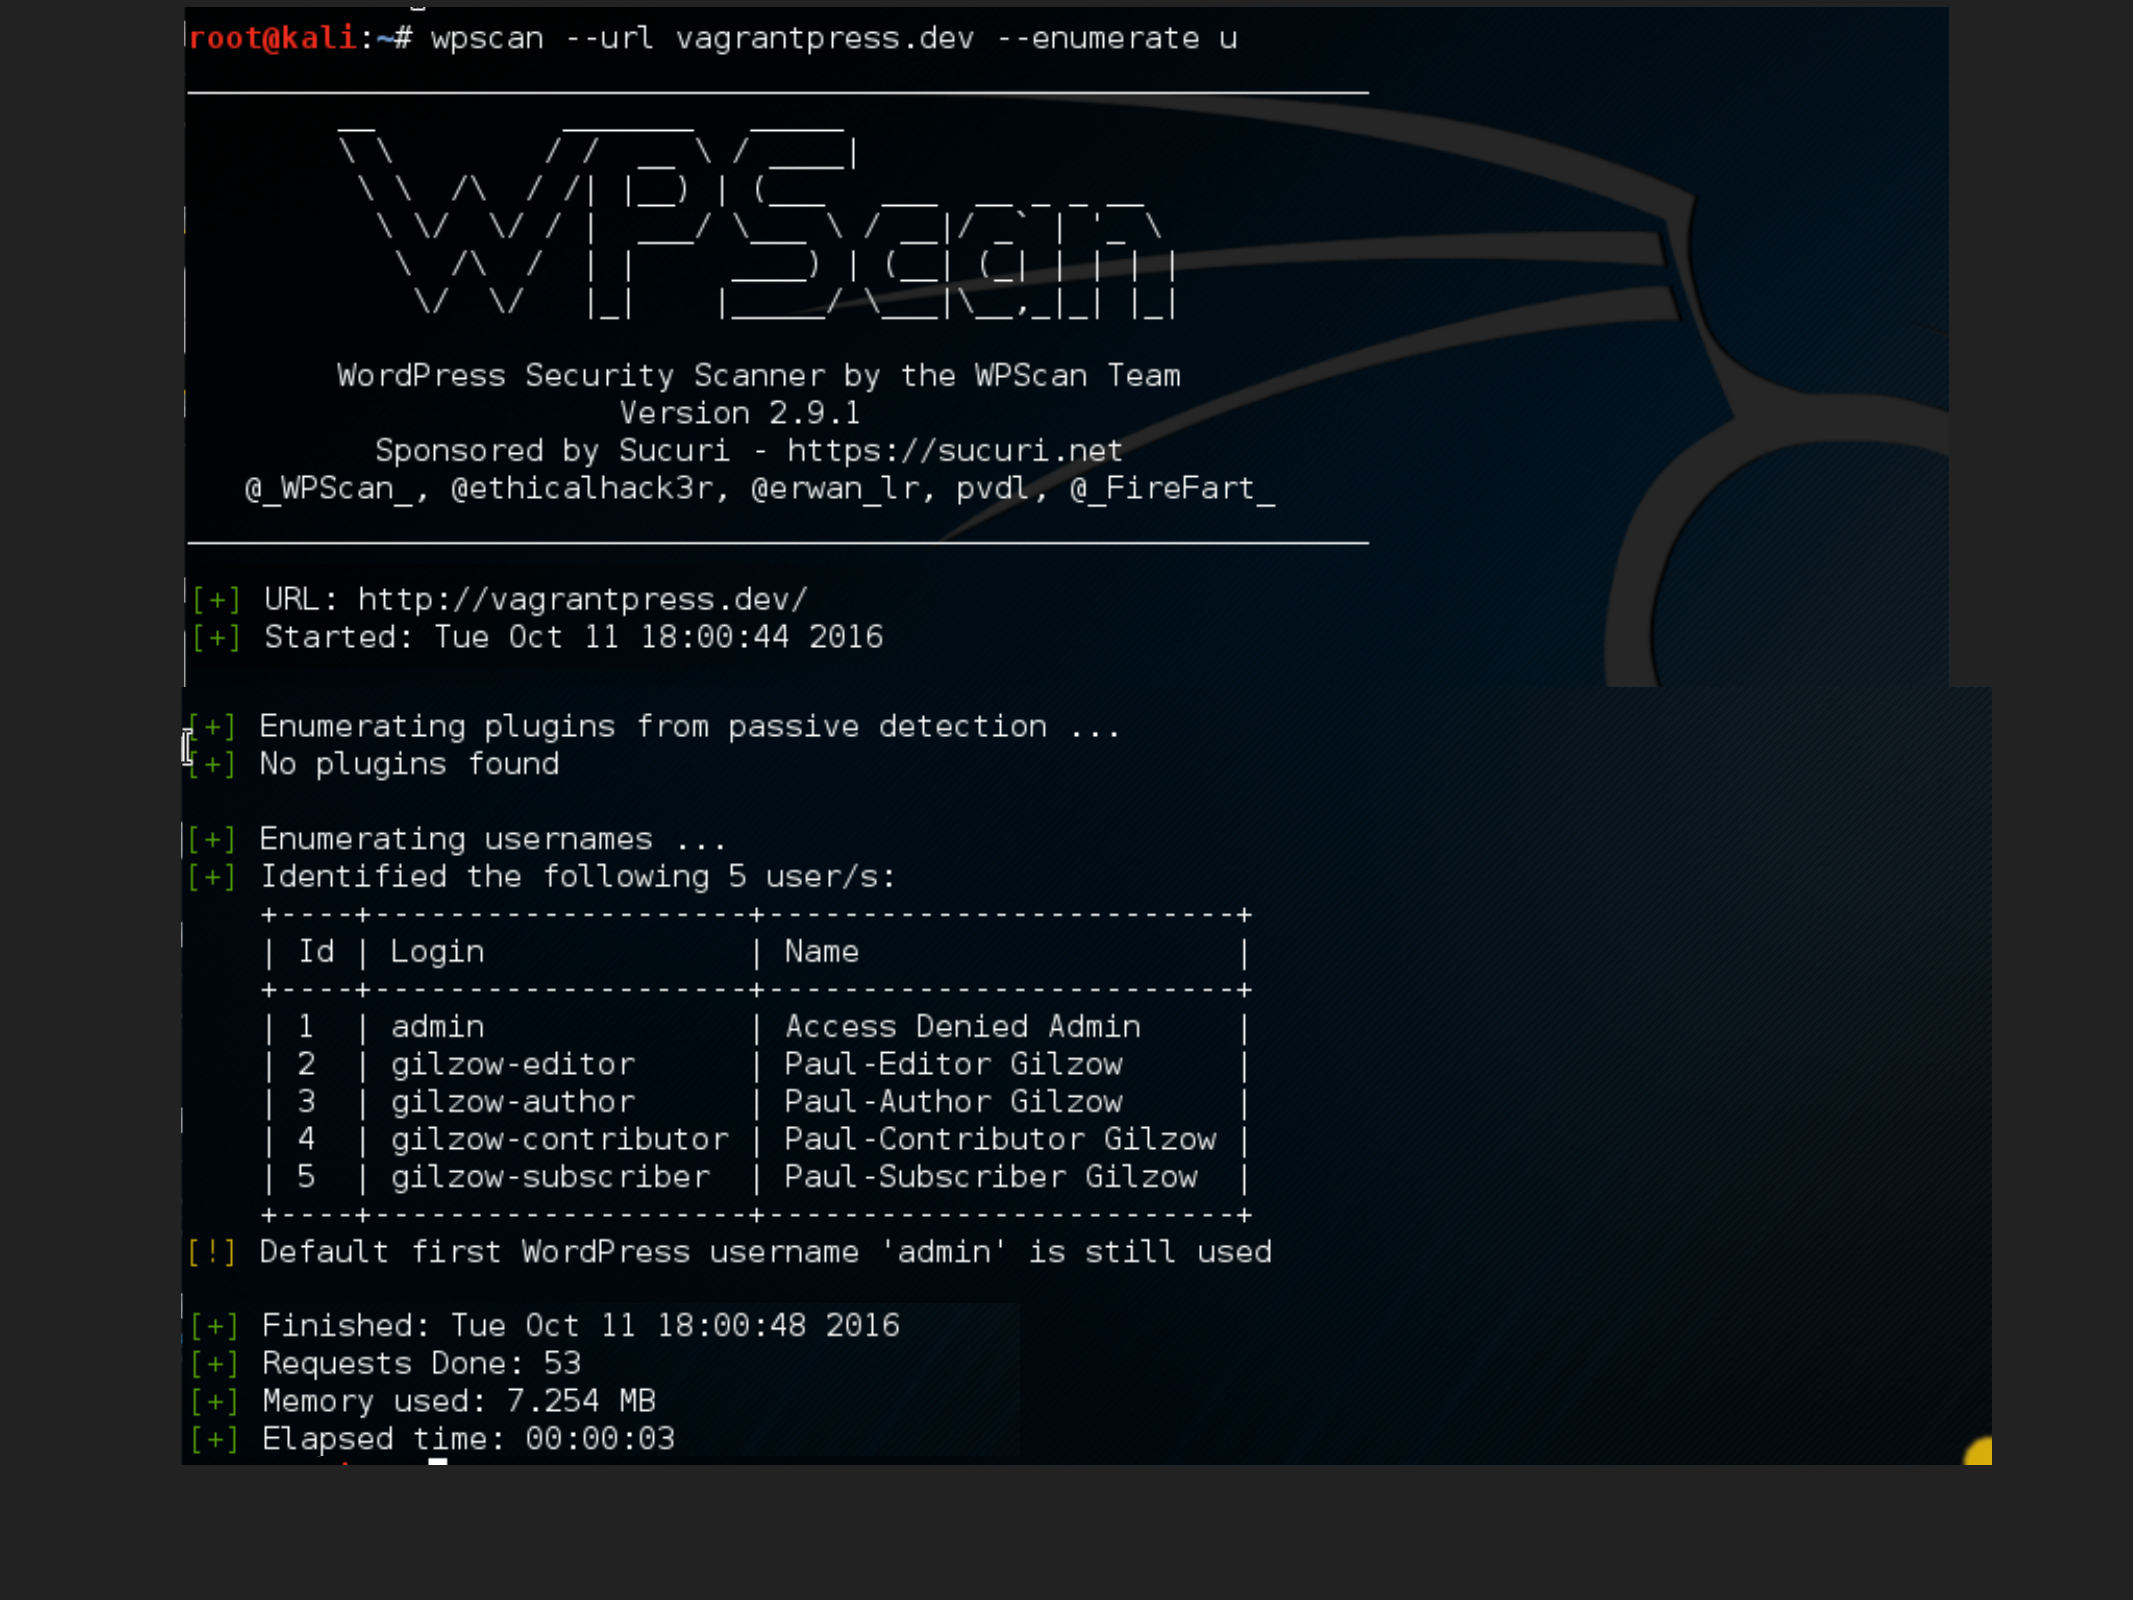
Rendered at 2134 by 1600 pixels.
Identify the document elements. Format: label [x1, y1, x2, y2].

picture [180, 6, 1992, 1465]
